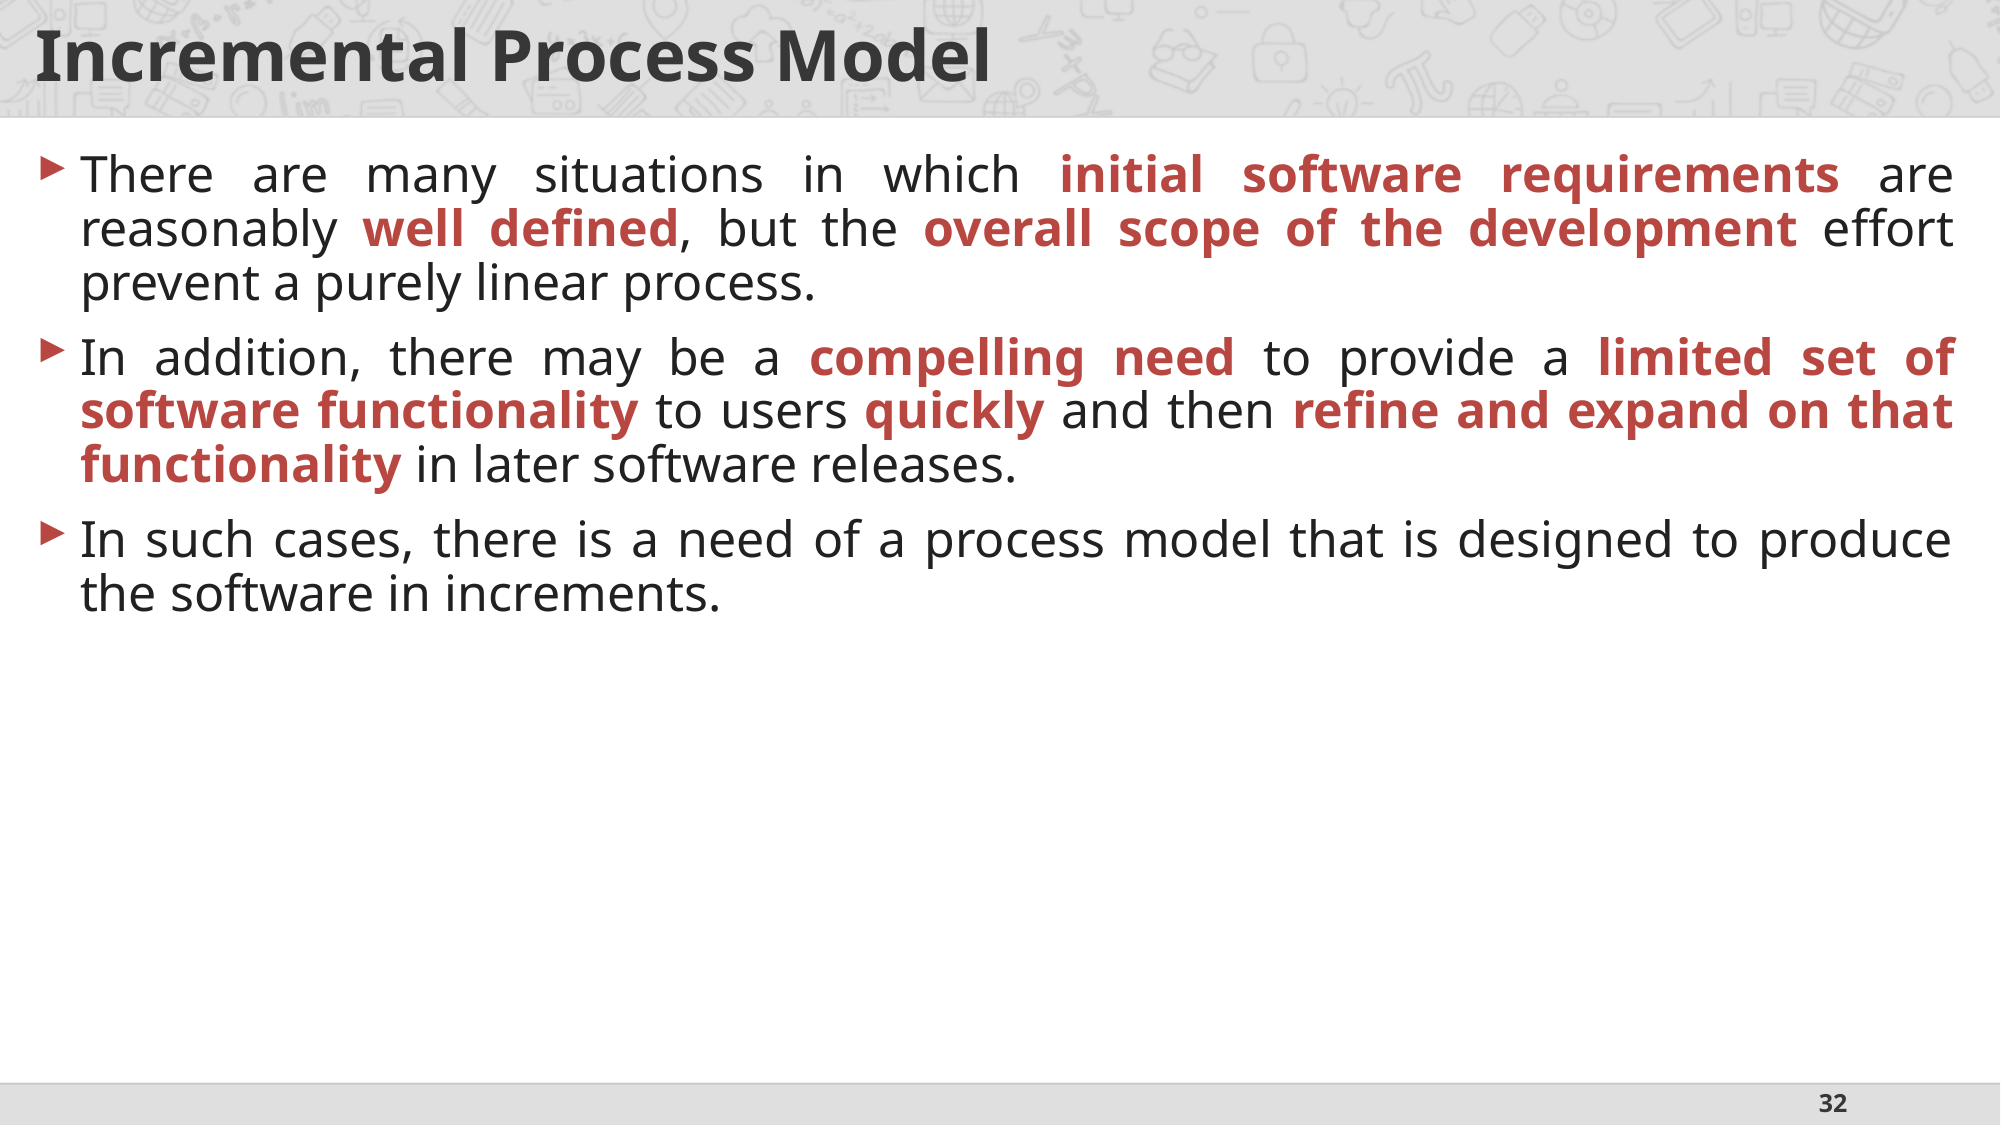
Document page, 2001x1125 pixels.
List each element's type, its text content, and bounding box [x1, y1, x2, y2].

title Incremental Process Model [0, 0, 2000, 117]
list There are many situations in which initial software requirements are reasonably well defined, but the overall scope of the development effort prevent a purely linear process. In addition, there may be a compelling need to provide a limited set of software functionality to users quickly and then refine and expand on that functionality in later software releases. In such cases, there is a need of a process model that is designed to produce the software in increments. [21, 141, 1970, 1042]
